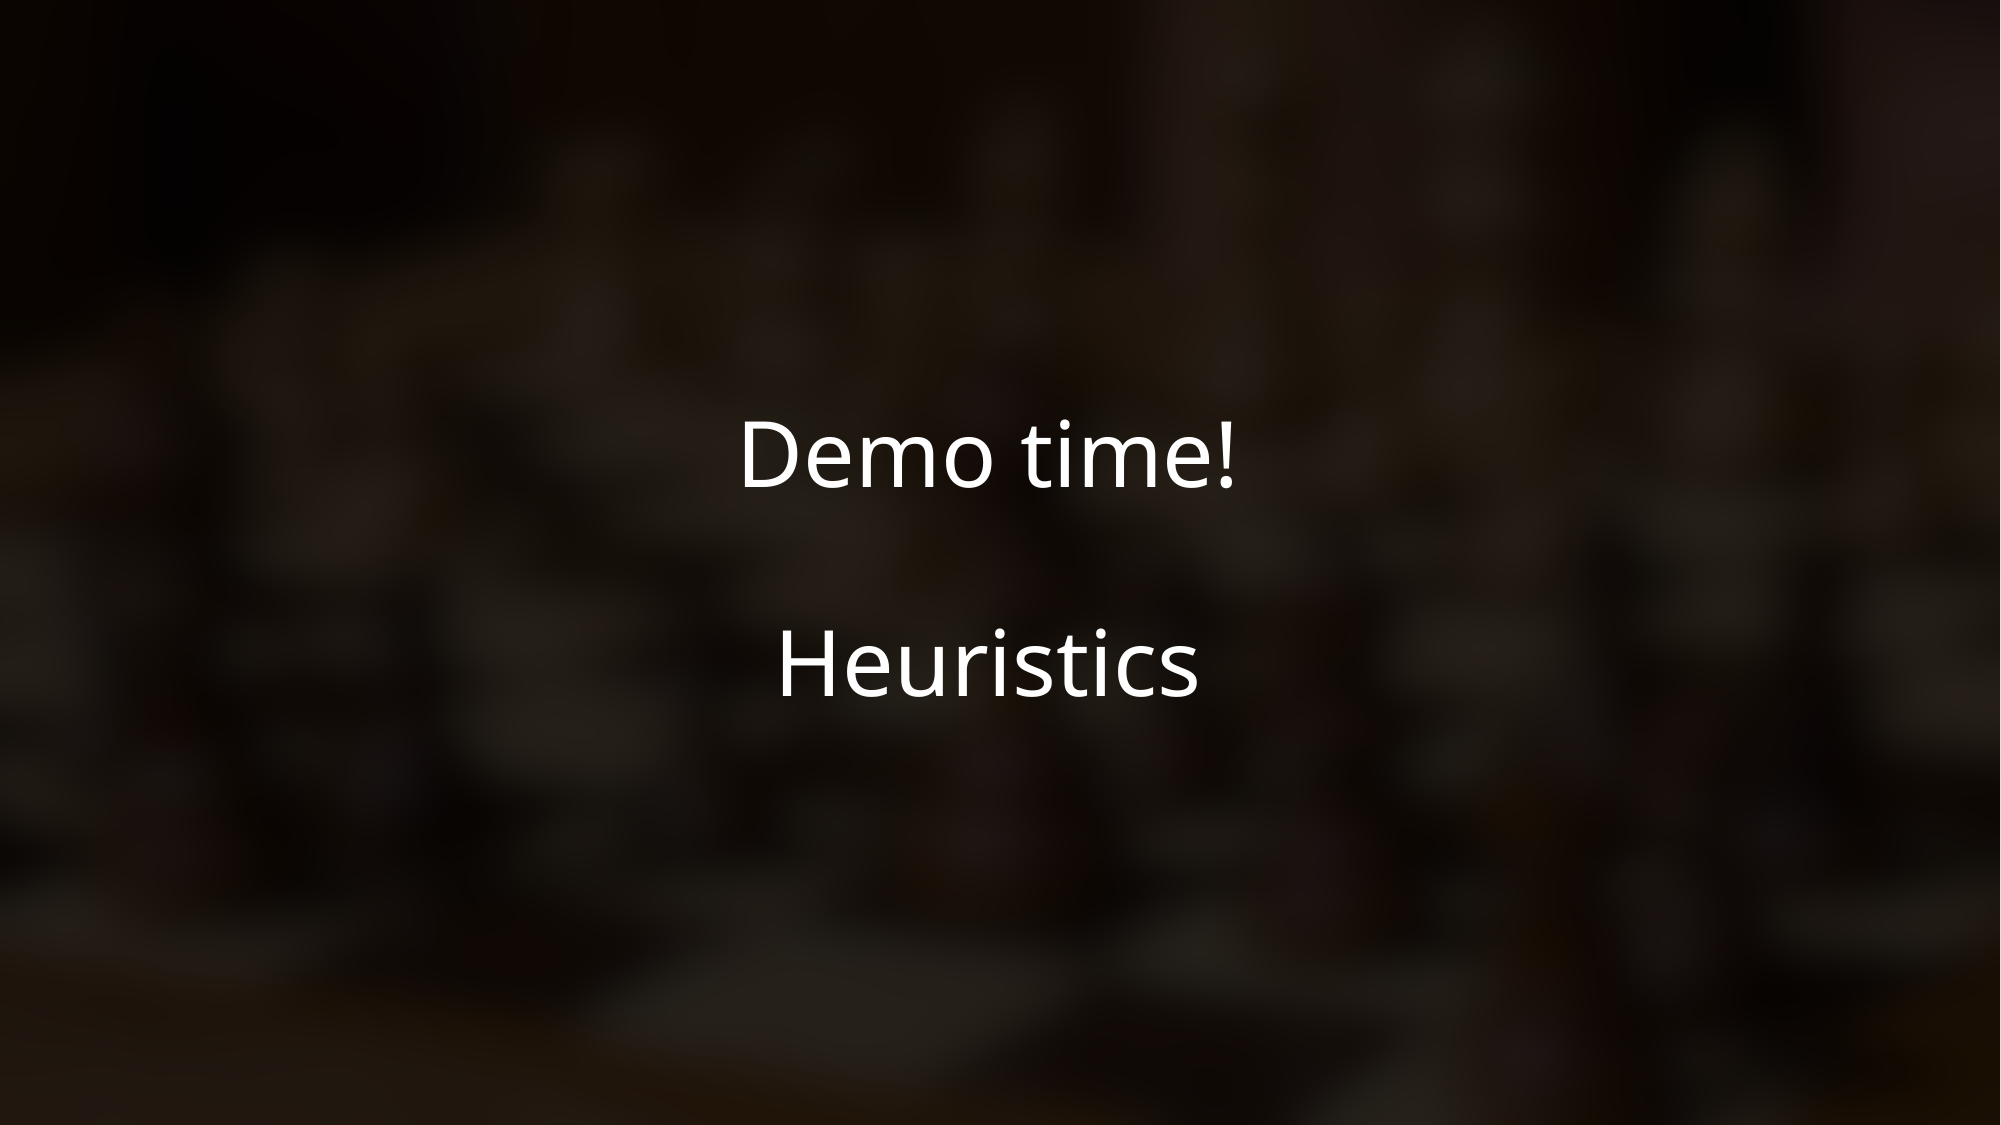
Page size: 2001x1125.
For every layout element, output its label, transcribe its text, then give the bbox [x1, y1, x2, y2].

picture [0, 0, 2001, 1125]
text_box Demo time! Heuristics [364, 387, 1613, 738]
